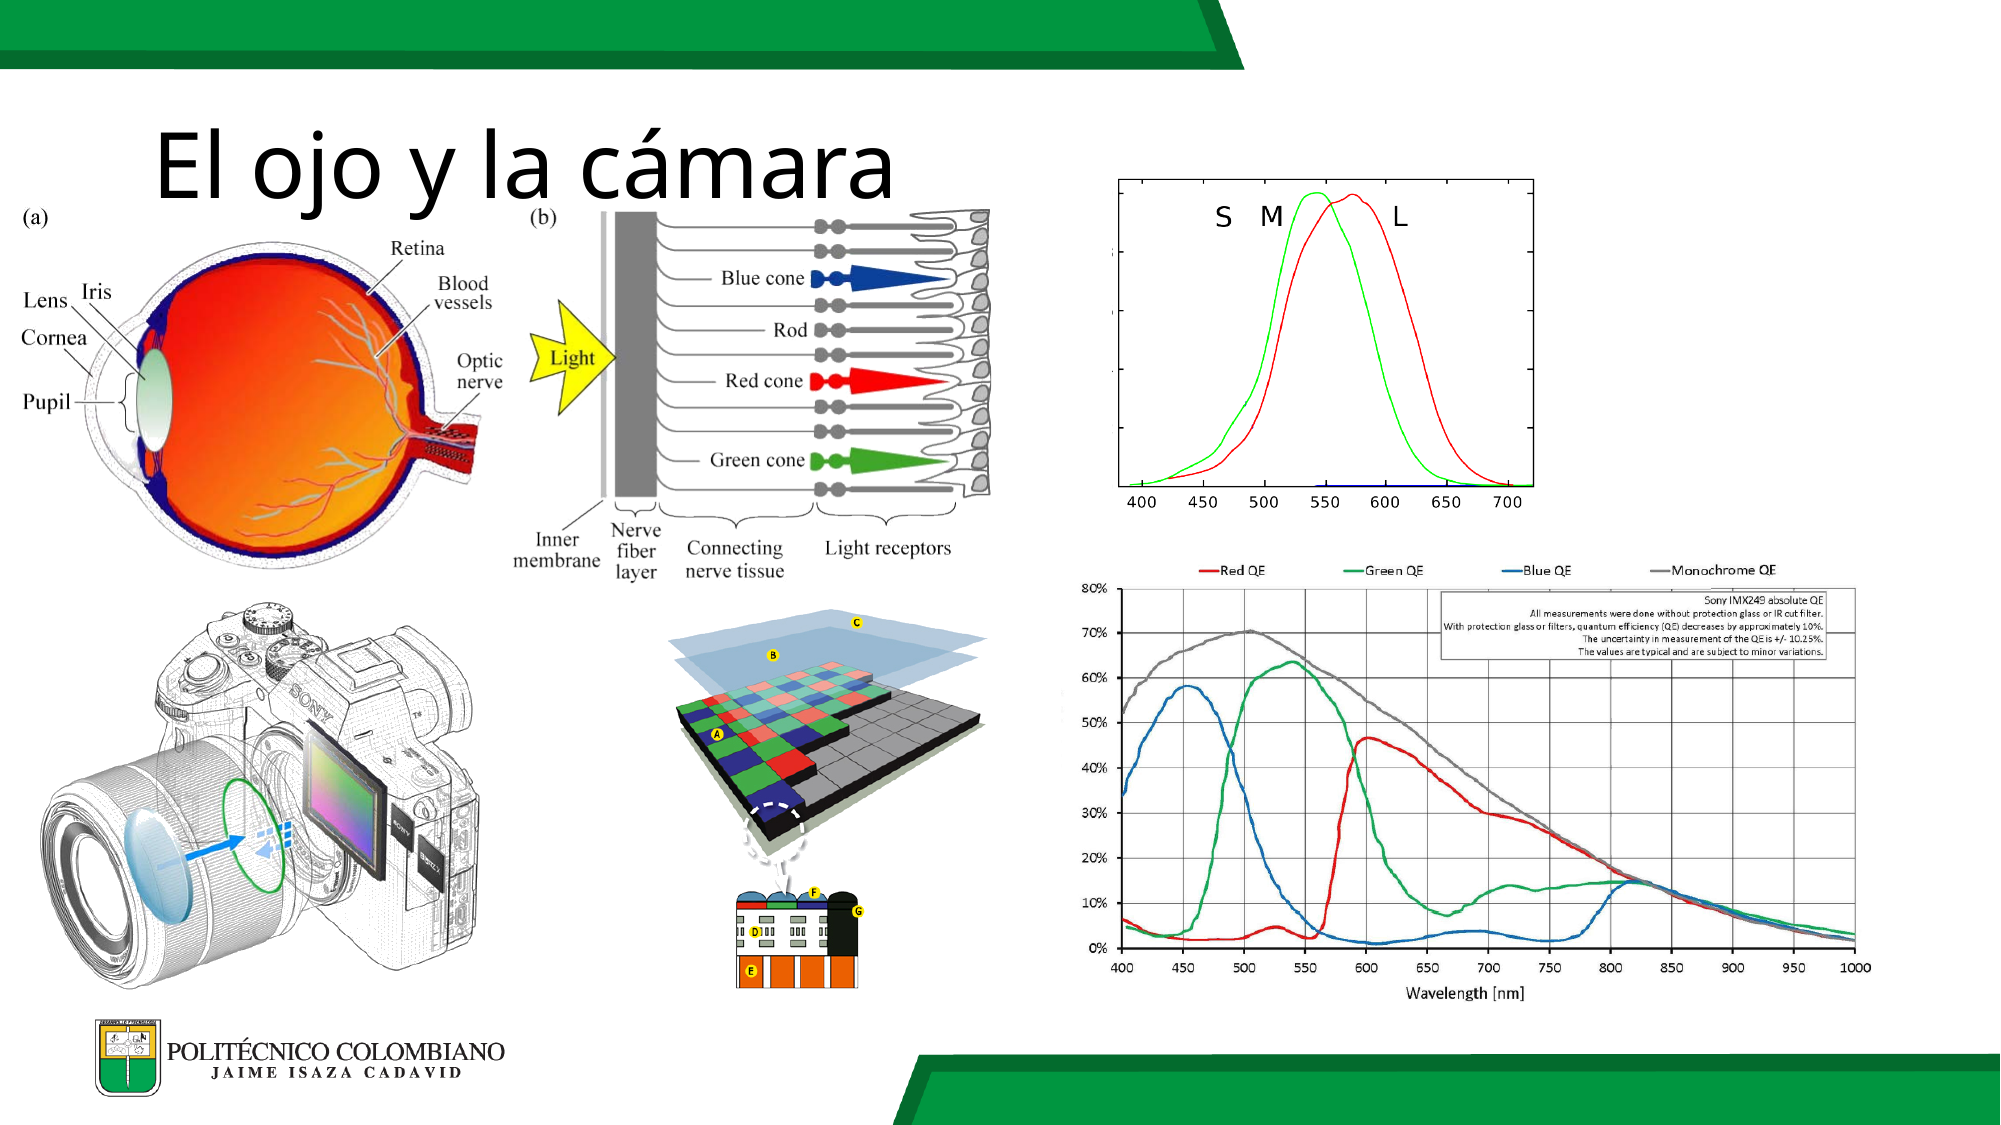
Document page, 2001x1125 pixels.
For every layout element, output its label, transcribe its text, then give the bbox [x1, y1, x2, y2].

picture [0, 0, 2000, 1125]
title El ojo y la cámara [137, 59, 1863, 278]
